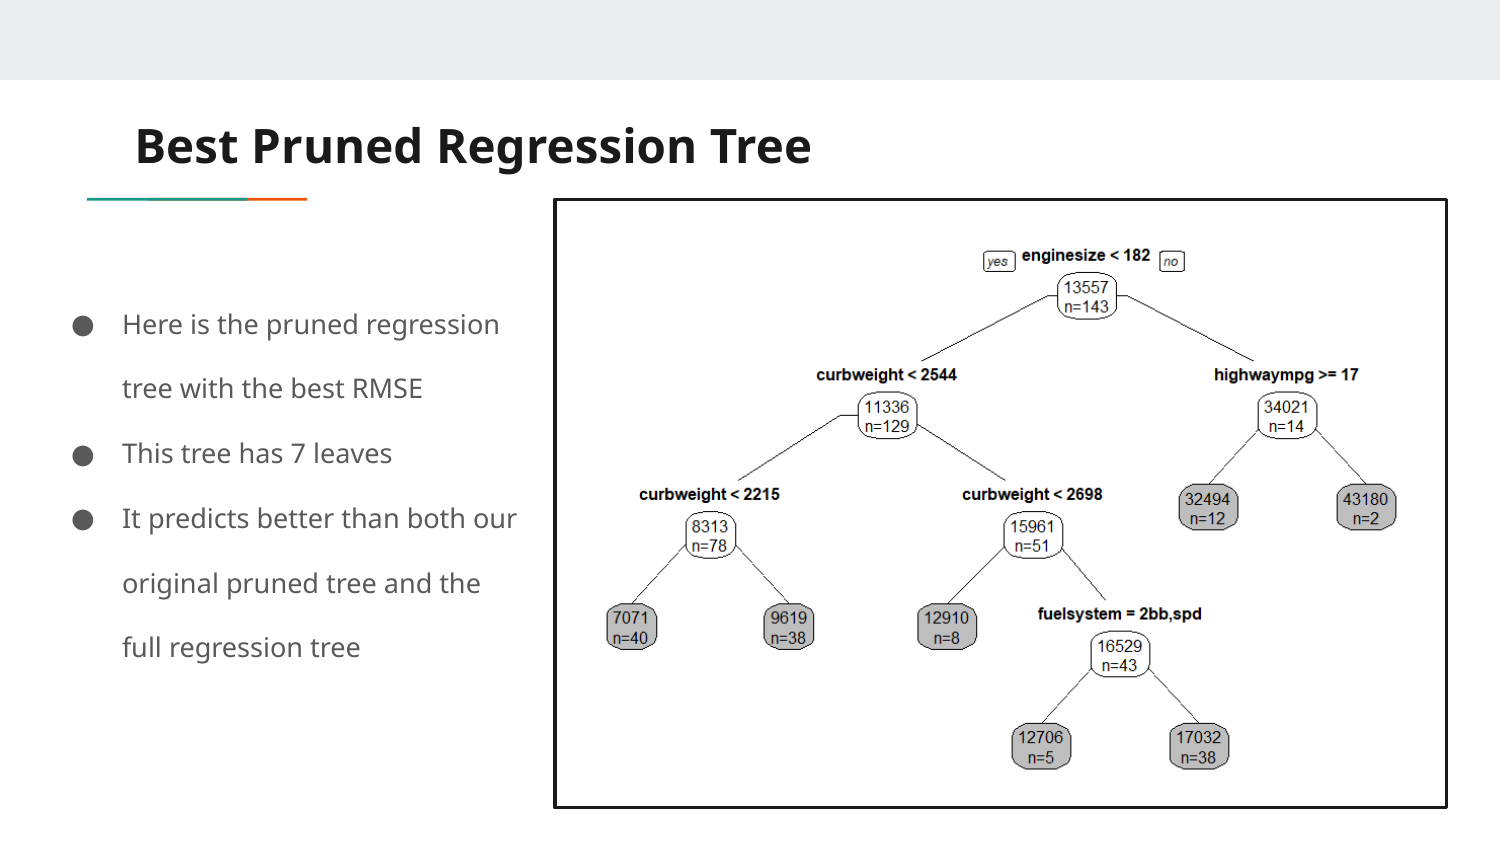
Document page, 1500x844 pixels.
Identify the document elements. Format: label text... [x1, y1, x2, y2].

title Best Pruned Regression Tree [119, 100, 1381, 189]
list Here is the pruned regression tree with the best RMSE This tree has 7 leaves It predicts better than both our original pruned tree and the full regression tree [32, 259, 536, 747]
picture [556, 200, 1446, 807]
